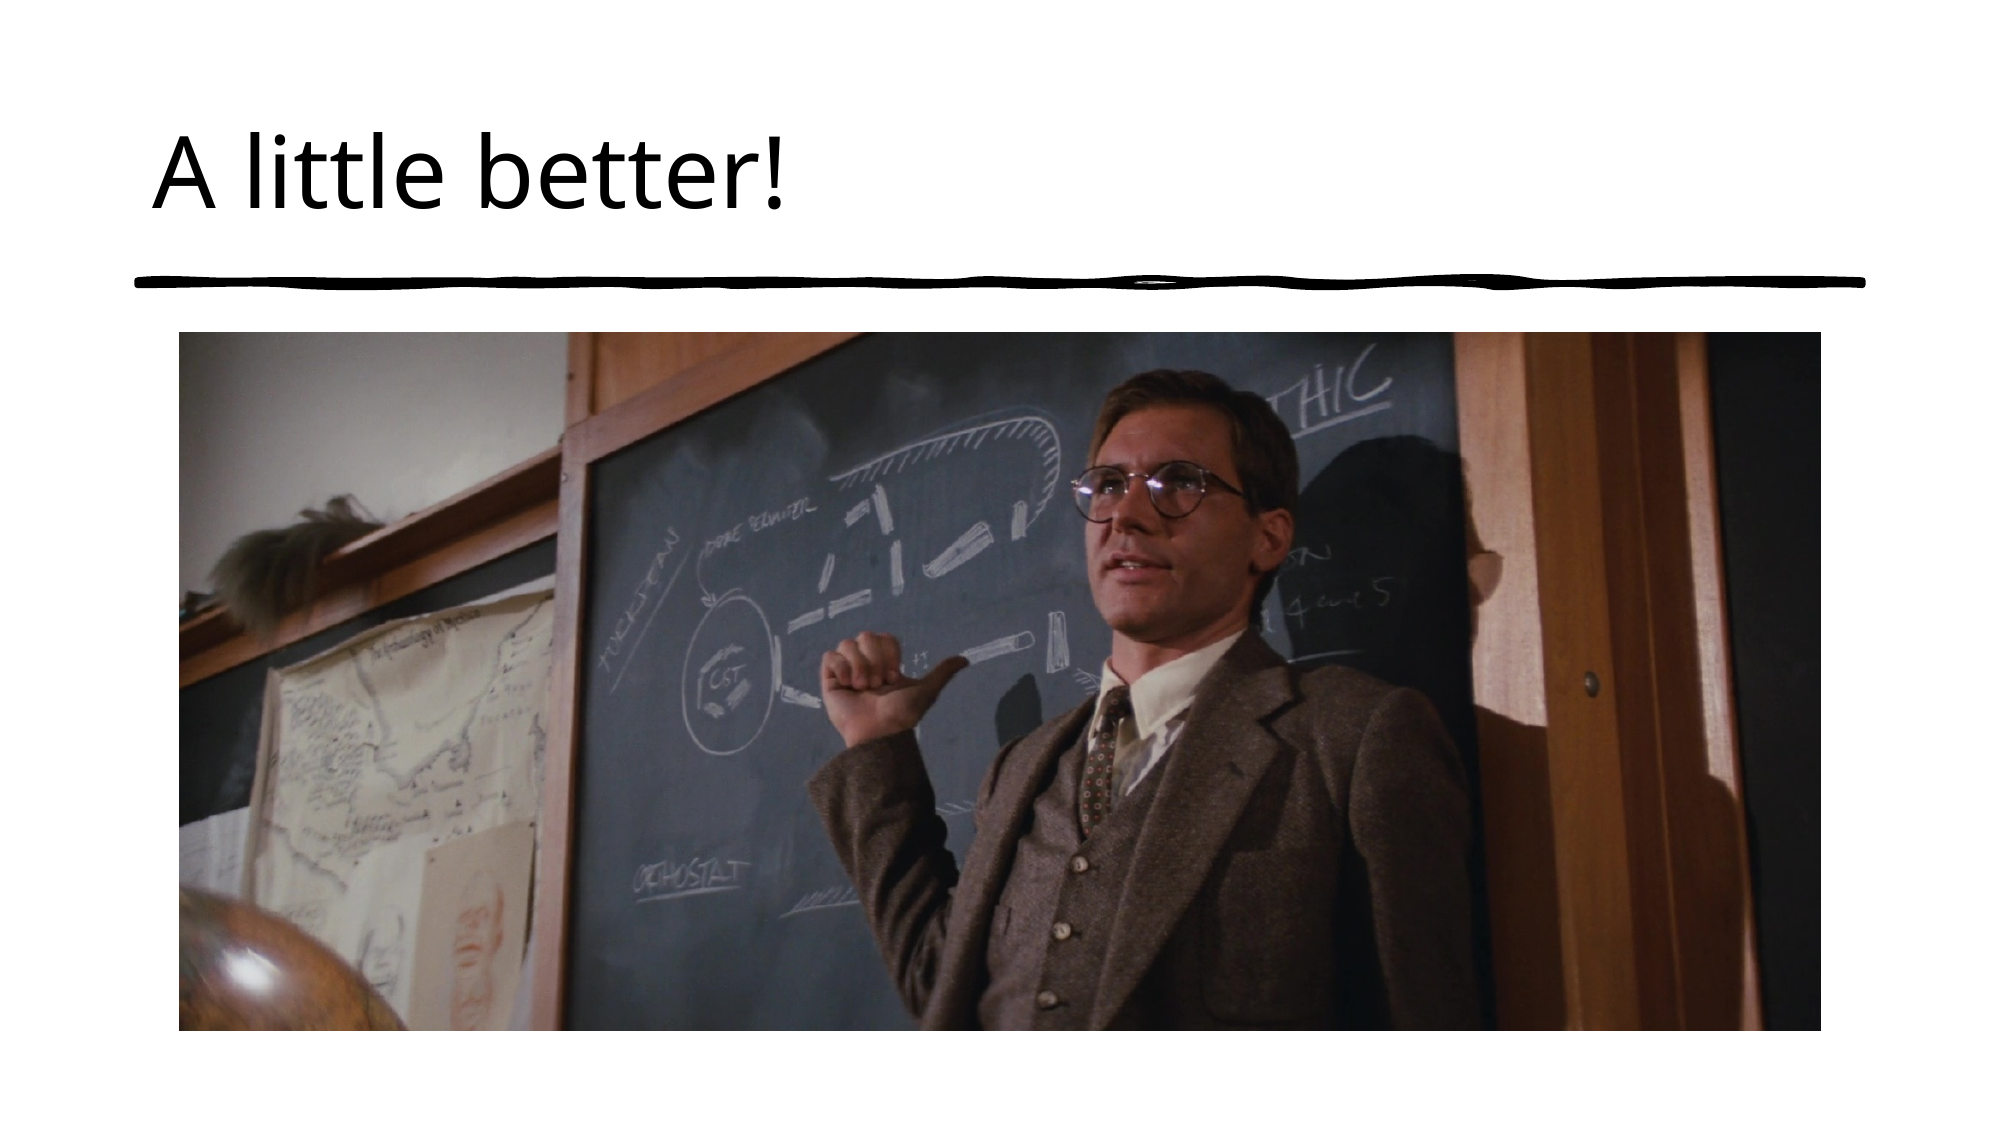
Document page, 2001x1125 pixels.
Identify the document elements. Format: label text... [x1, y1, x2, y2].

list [179, 332, 1821, 1031]
title A little better! [137, 59, 1863, 278]
